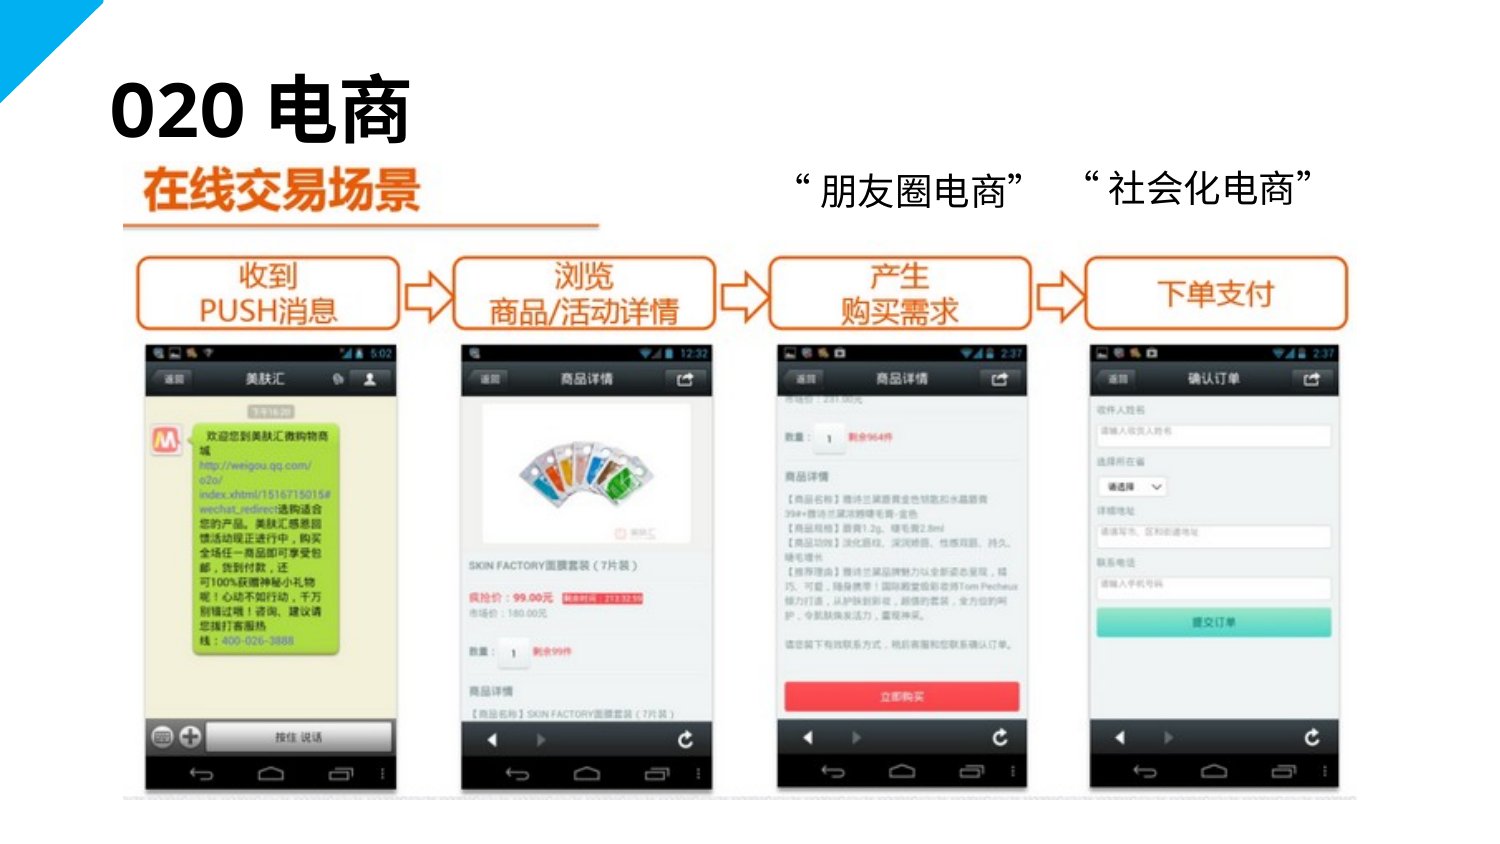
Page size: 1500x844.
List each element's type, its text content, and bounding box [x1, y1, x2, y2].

text_box [0, 0, 104, 104]
picture [123, 161, 1357, 800]
text_box O2O电商 [96, 55, 429, 161]
